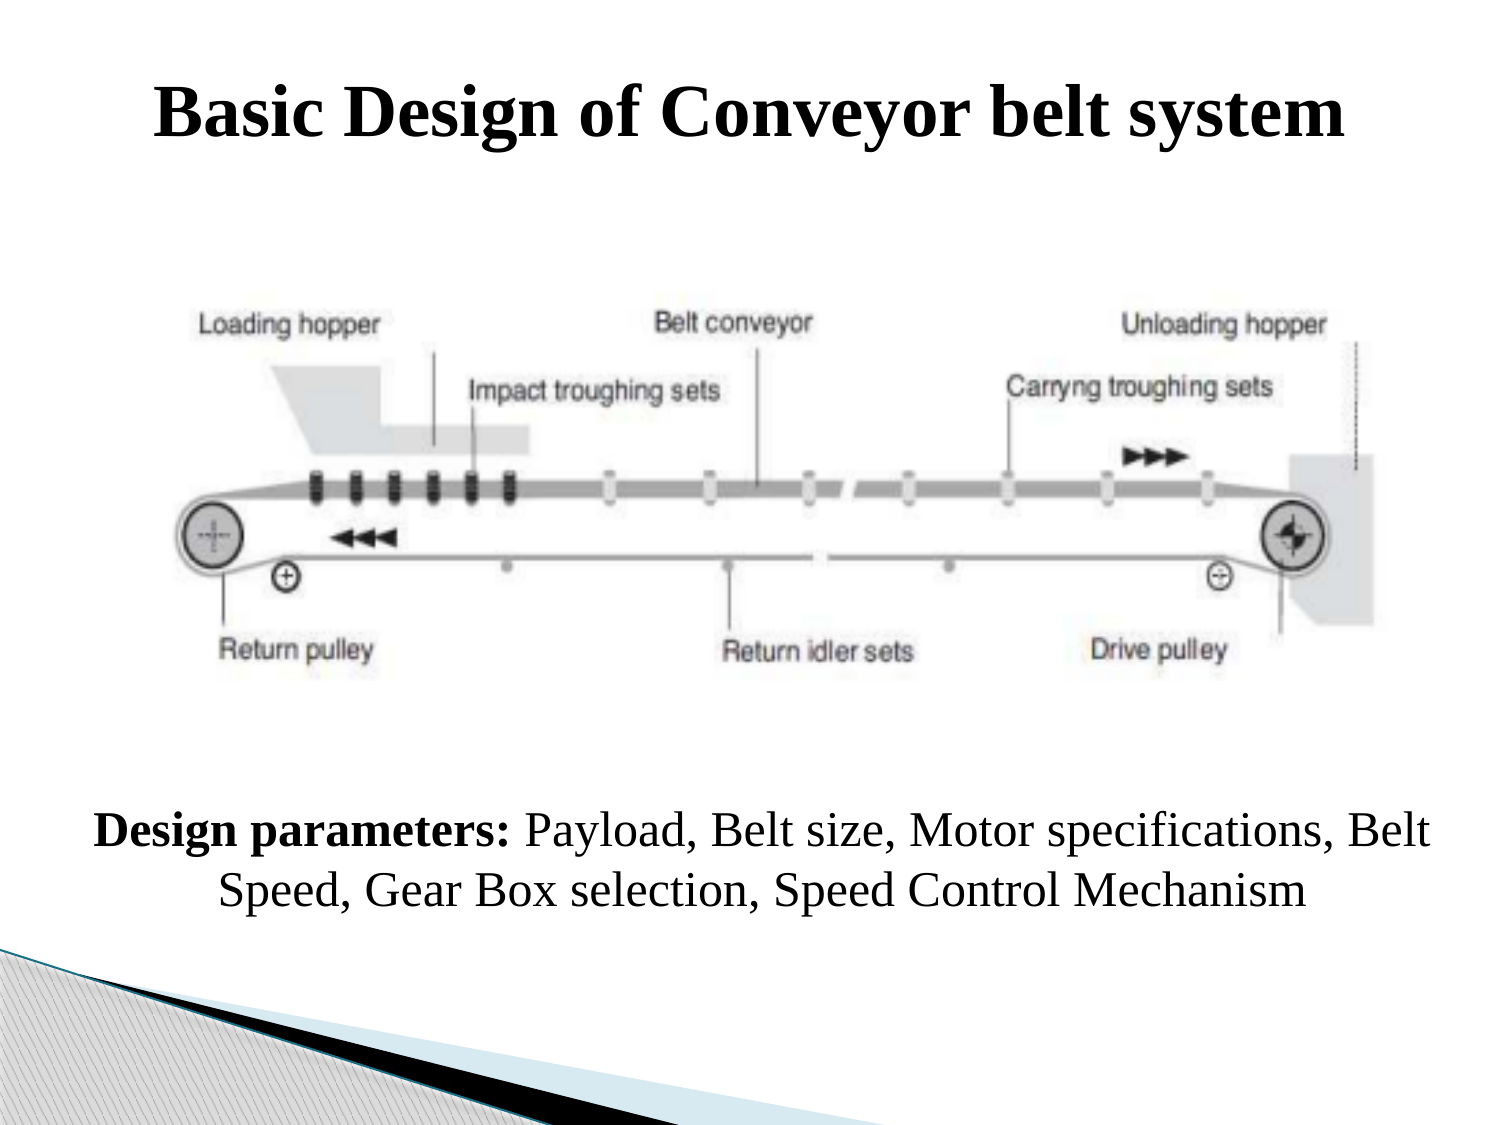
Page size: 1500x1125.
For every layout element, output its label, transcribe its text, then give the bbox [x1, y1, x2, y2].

title Basic Design of Conveyor belt system [75, 12, 1425, 200]
picture [97, 255, 1424, 701]
text_box Design parameters: Payload, Belt size, Motor specifications, Belt Speed, Gear Box selection, Speed Control Mechanism [75, 788, 1450, 924]
